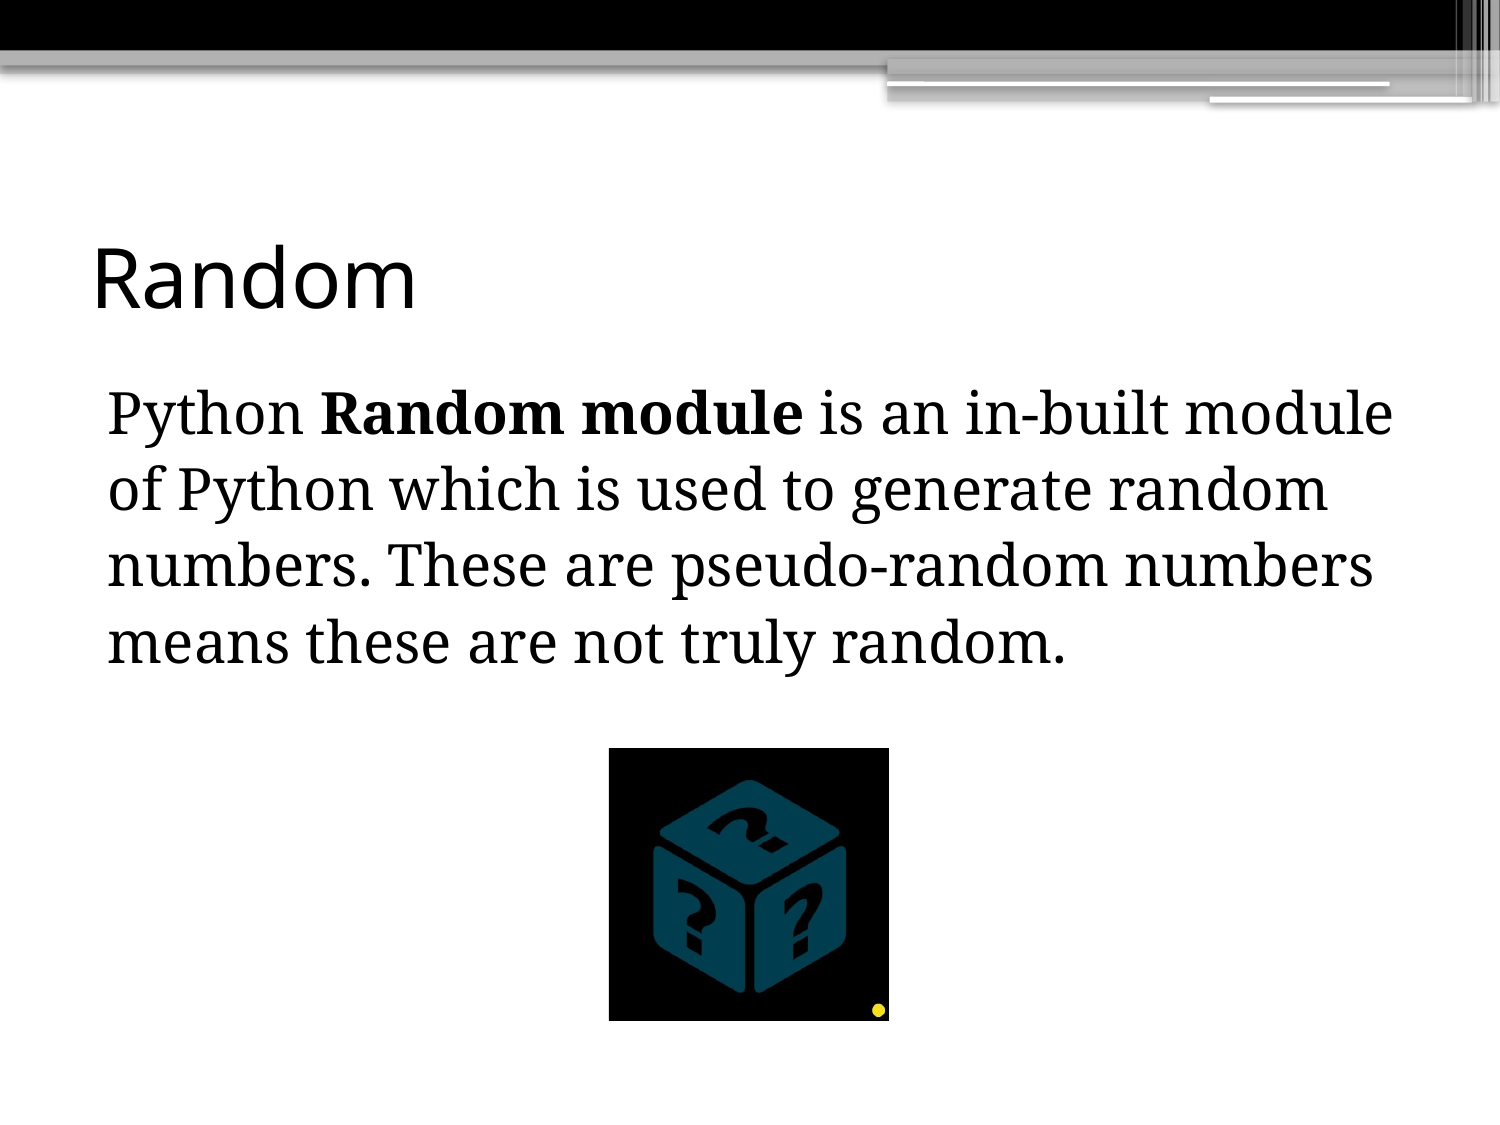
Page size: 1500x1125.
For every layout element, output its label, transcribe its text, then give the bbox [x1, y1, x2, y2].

list Python Random module is an in-built module of Python which is used to generate random numbers. These are pseudo-random numbers means these are not truly random. [75, 368, 1425, 1079]
title Random [75, 187, 1425, 363]
picture [608, 748, 890, 1022]
